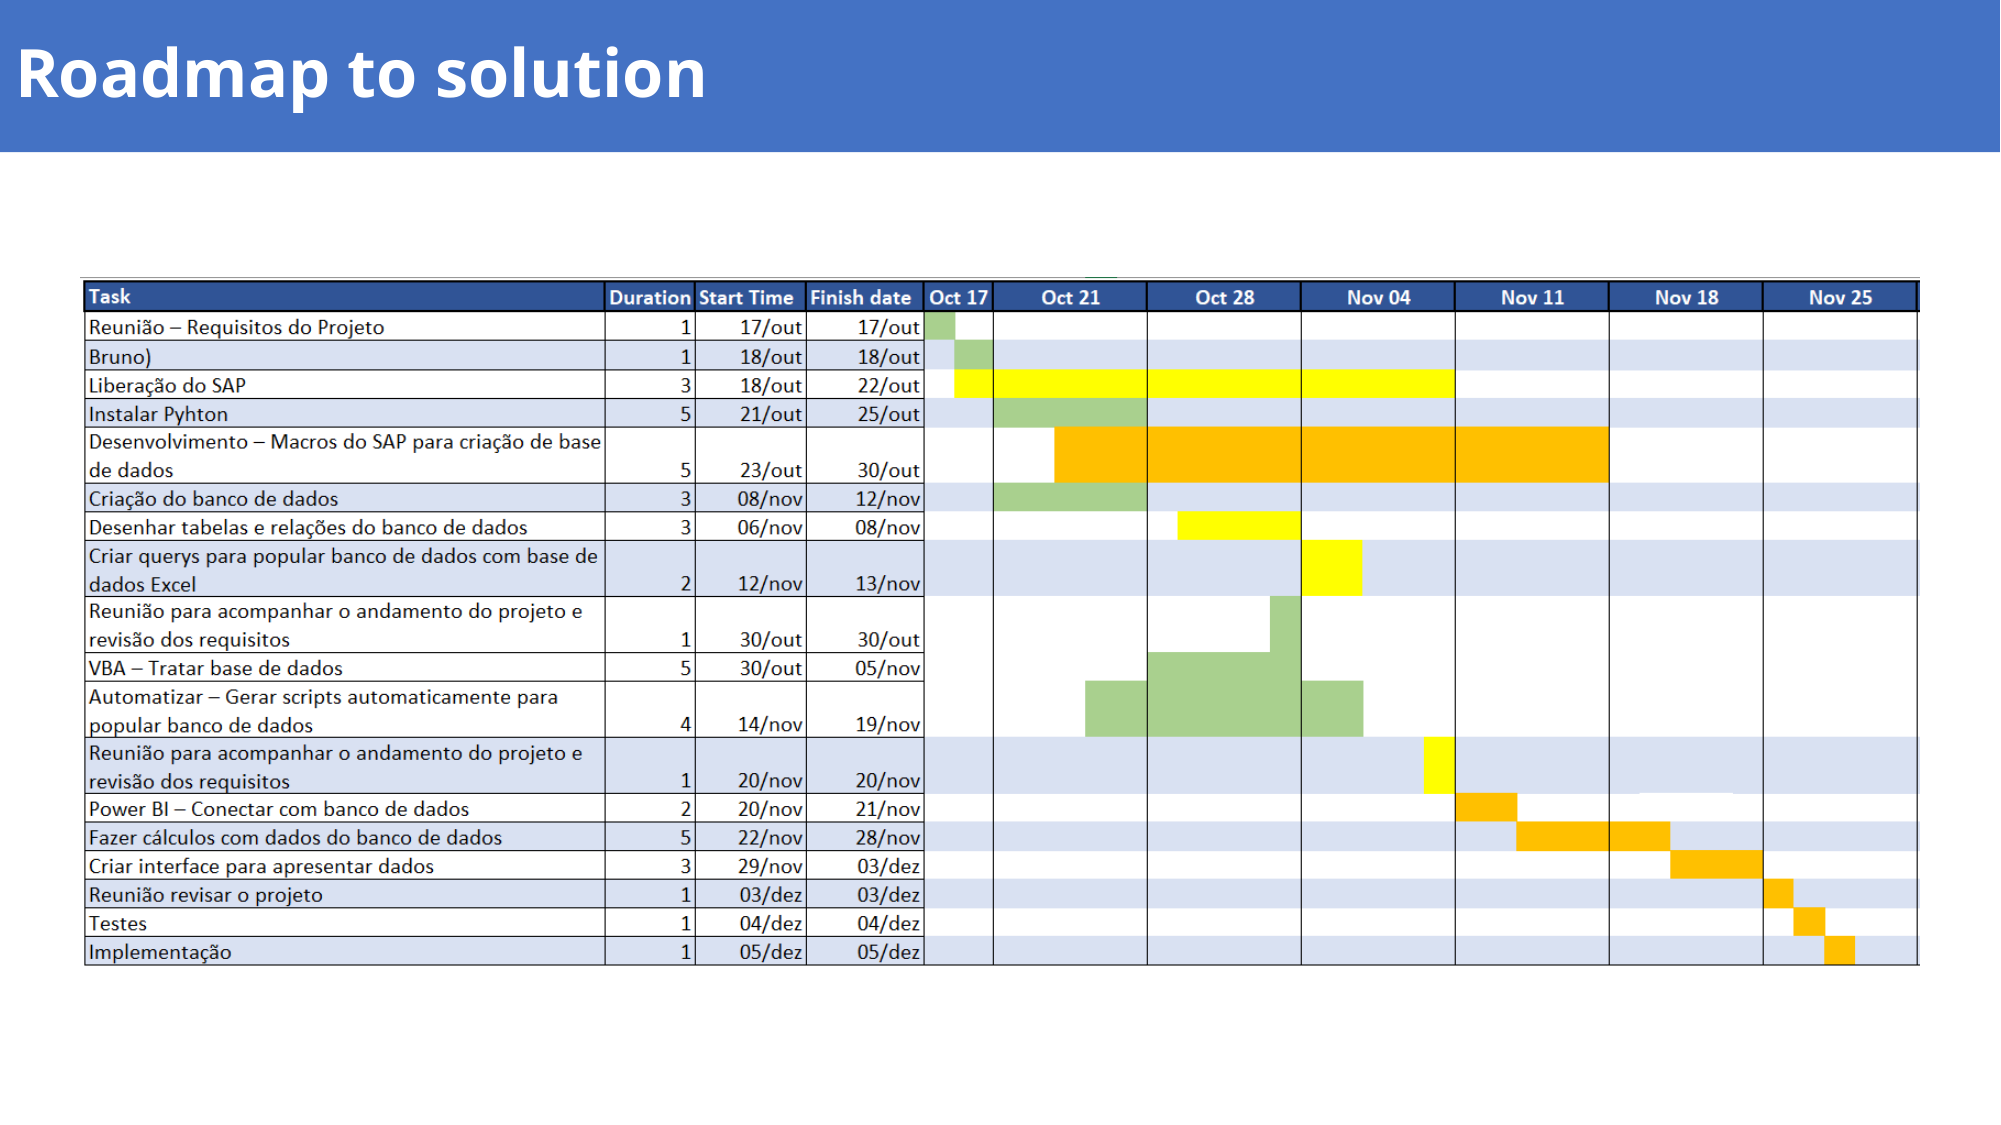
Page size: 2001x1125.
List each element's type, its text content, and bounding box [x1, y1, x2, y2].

text_box Roadmap to solution [0, 0, 2000, 153]
picture [80, 277, 1920, 970]
